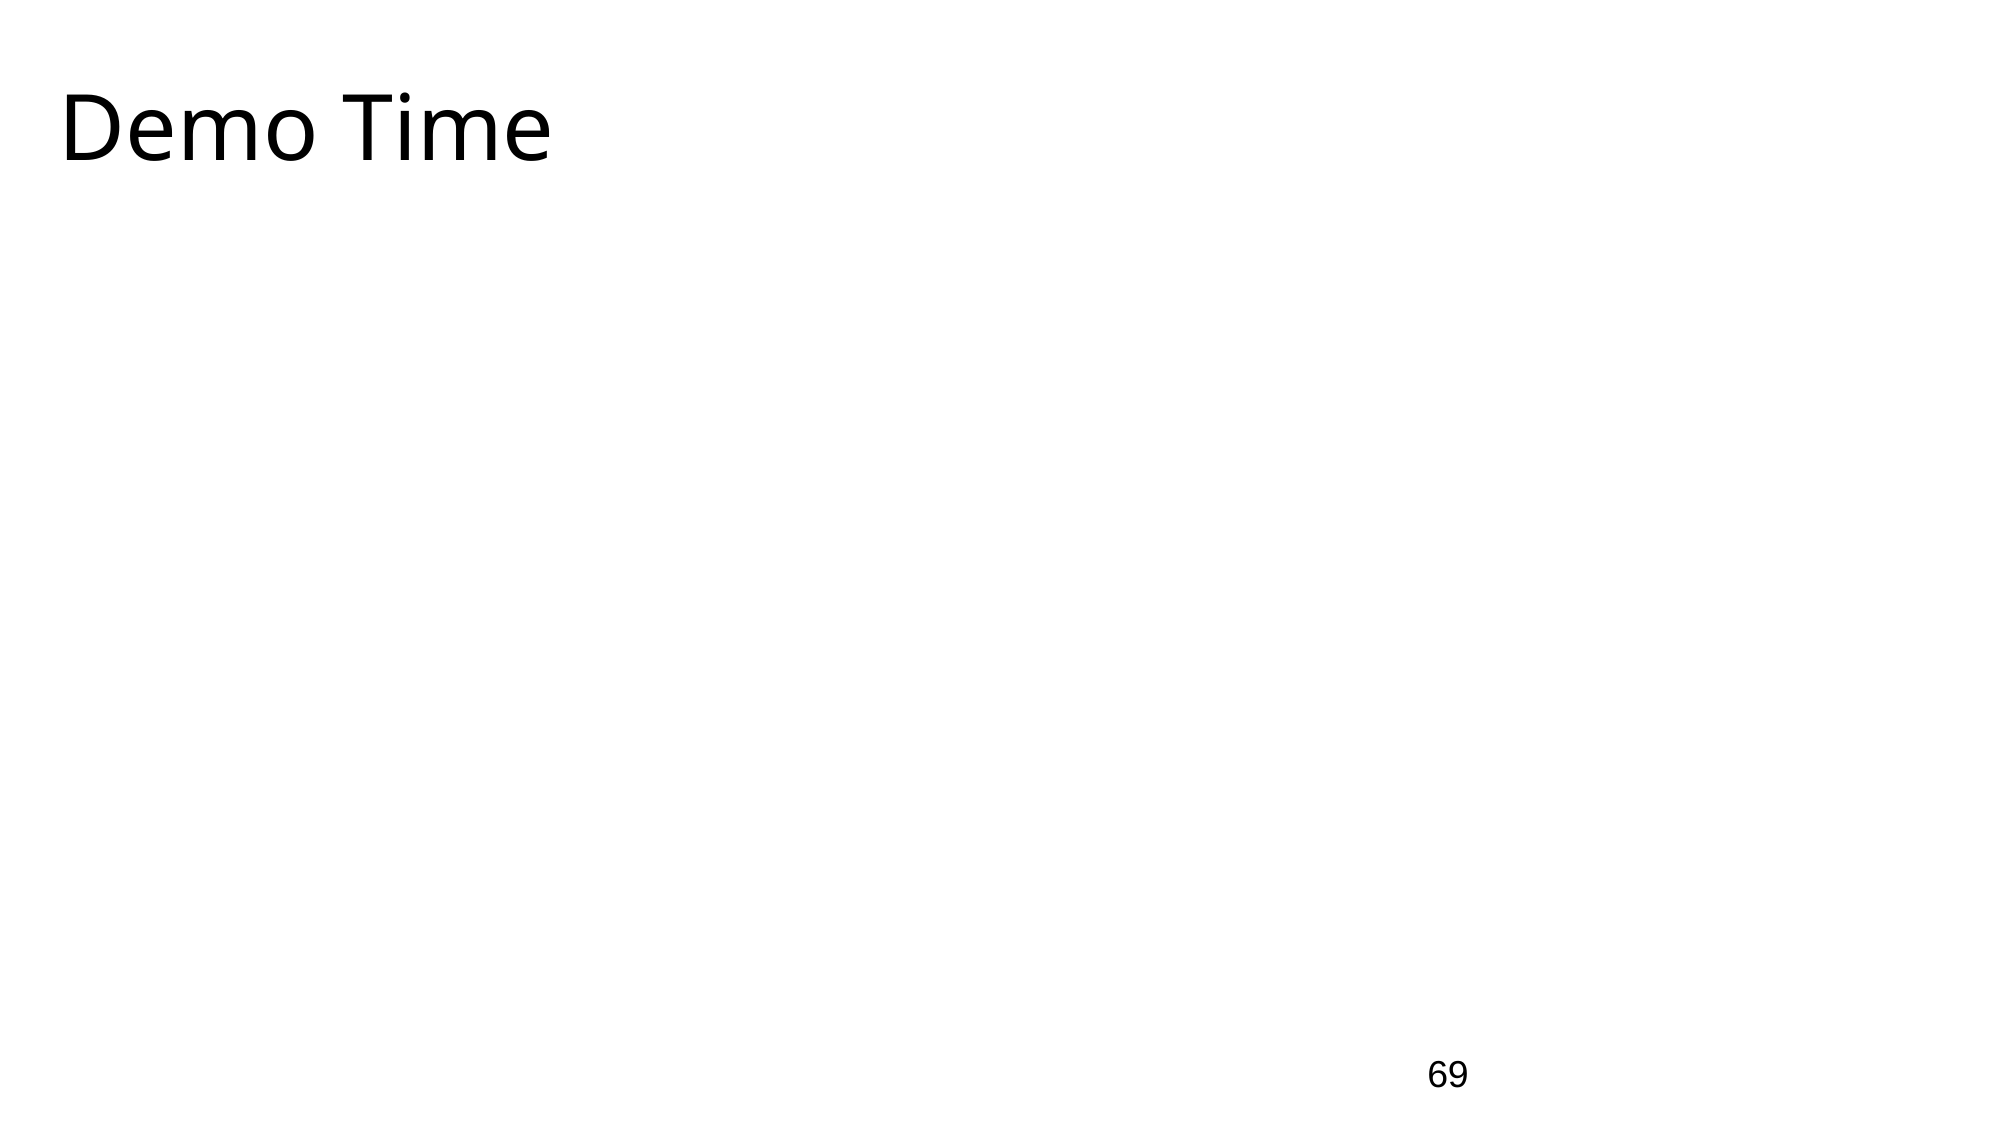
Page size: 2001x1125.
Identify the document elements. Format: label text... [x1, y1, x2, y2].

slide_number 69 [1412, 1042, 1863, 1103]
title Demo Time [44, 22, 1769, 240]
